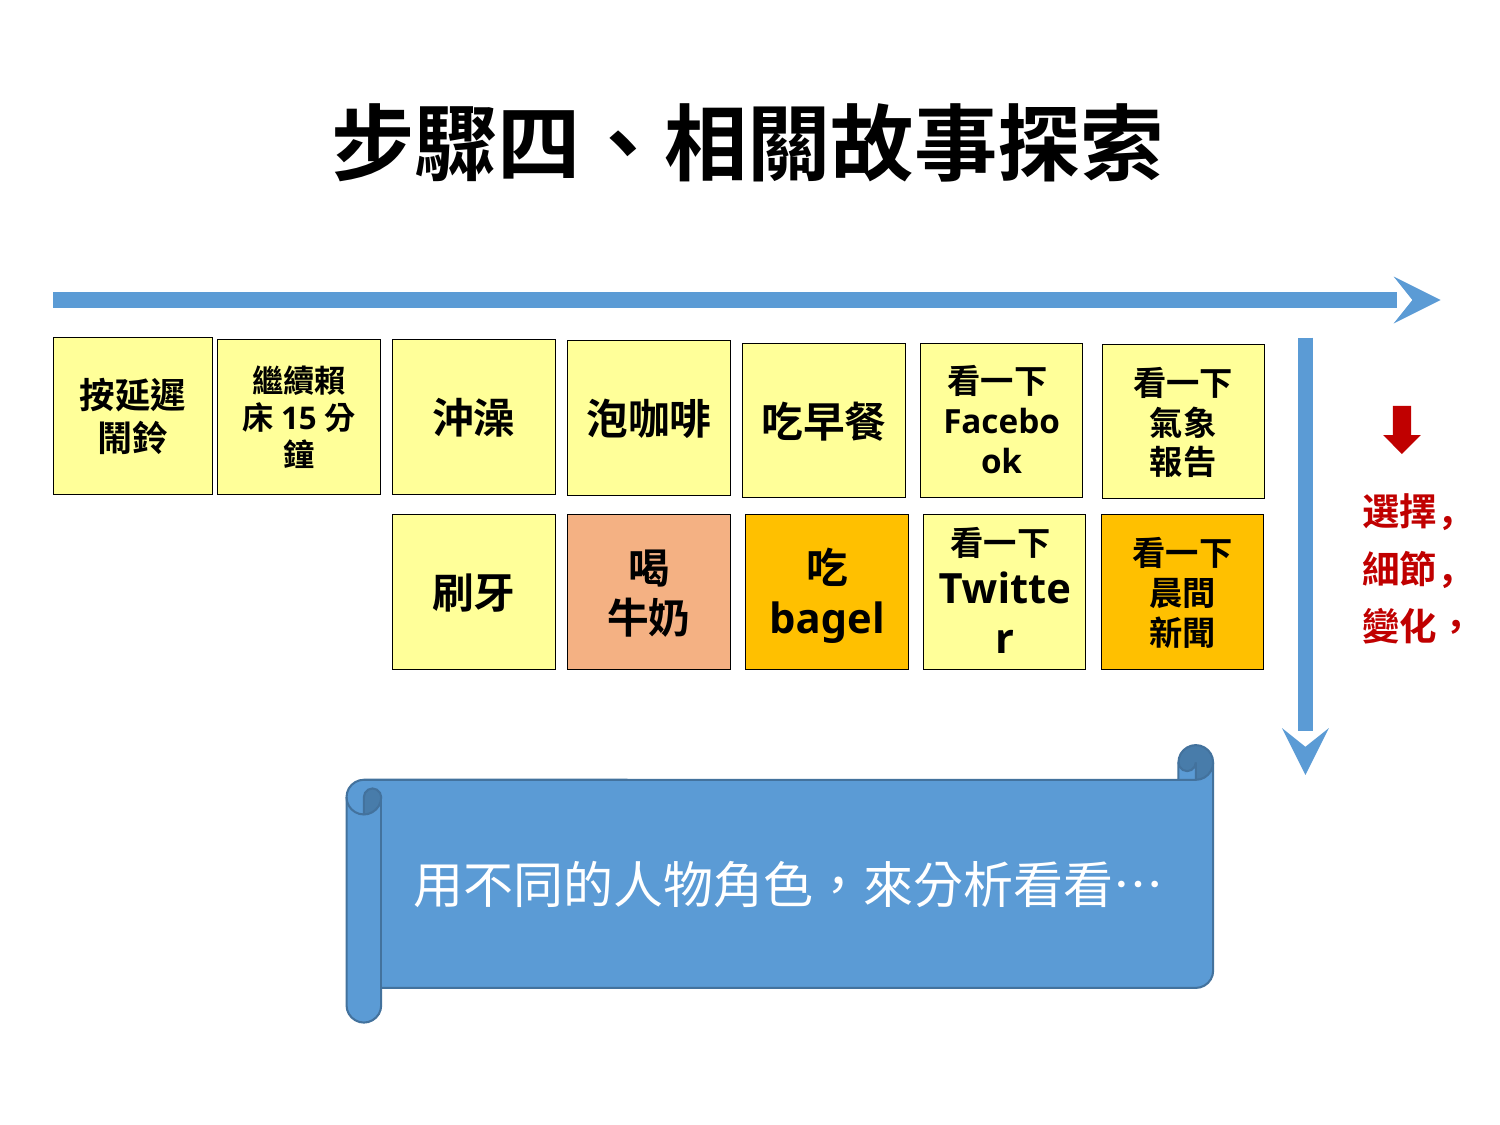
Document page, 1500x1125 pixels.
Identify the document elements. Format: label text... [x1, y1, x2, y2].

text_box 繼續賴 床15分鐘 [217, 339, 381, 495]
text_box 看一下 晨間 新聞 [1101, 514, 1264, 670]
text_box 喝 牛奶 [567, 514, 731, 670]
text_box 步驟四、相關故事探索 [72, 0, 1423, 208]
text_box 看一下氣象 報告 [1102, 344, 1265, 499]
text_box 按延遲鬧鈴 [53, 337, 213, 495]
text_box [1383, 405, 1421, 455]
text_box 看一下Twitter [923, 514, 1086, 670]
text_box 沖澡 [392, 339, 556, 495]
text_box 泡咖啡 [567, 340, 731, 496]
text_box 看一下Facebook [920, 343, 1083, 498]
text_box 吃早餐 [742, 343, 906, 498]
text_box 刷牙 [392, 514, 556, 670]
text_box 用不同的人物角色，來分析看看… [345, 744, 1215, 1024]
text_box 吃 bagel [745, 514, 909, 670]
text_box 選擇， 細節， 變化， [1347, 480, 1490, 701]
